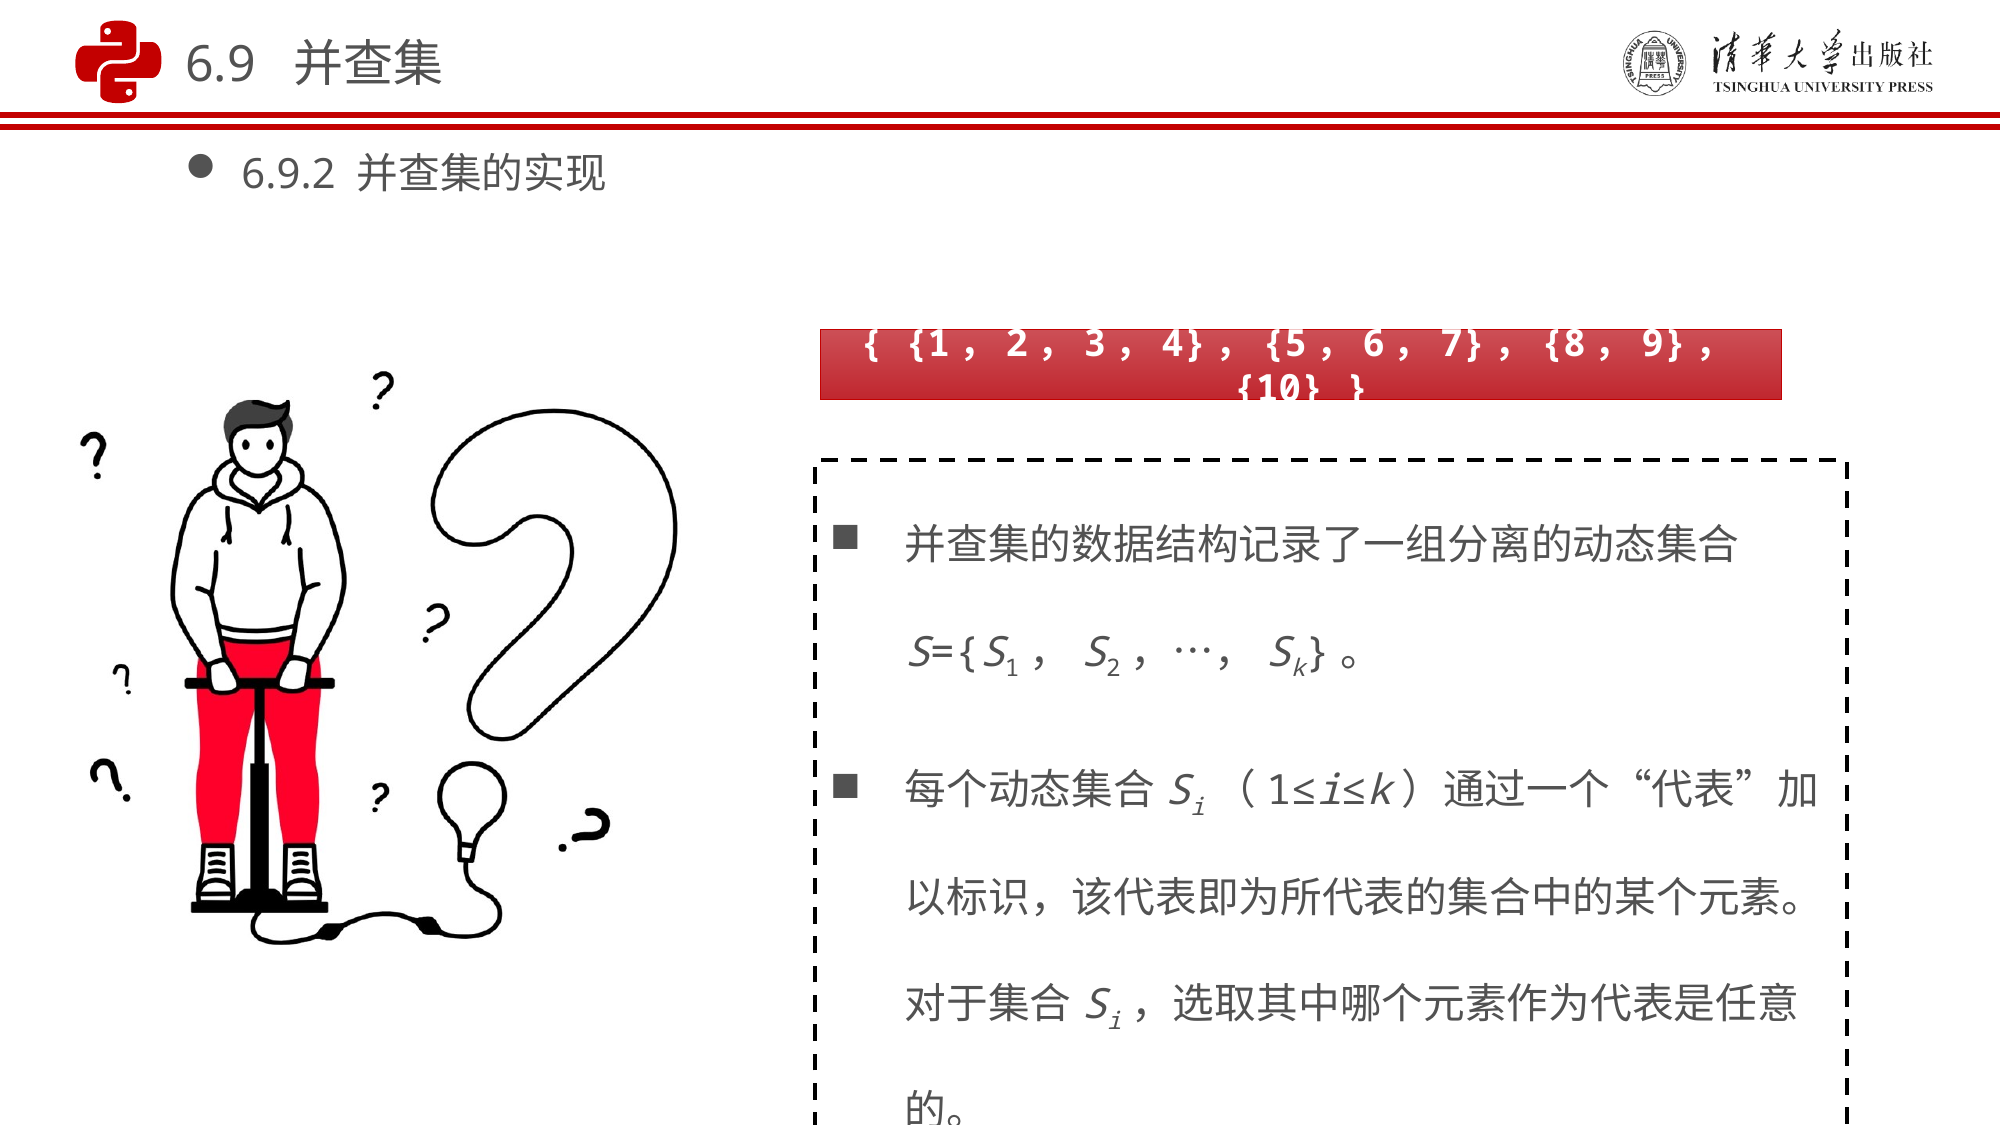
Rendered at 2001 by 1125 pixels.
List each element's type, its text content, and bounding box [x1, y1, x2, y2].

text_box 并查集的数据结构记录了一组分离的动态集合S={S1，S2，…，Sk}。 每个动态集合Si（1≤i≤k）通过一个“代表”加以标识，该代表即为所代表的集合中的某个元素。对于集合Si，选取其中哪个元素作为代表是任意的。 [814, 459, 1848, 1125]
text_box { {1，2，3，4}，{5，6，7}，{8，9}，{10} } [820, 329, 1782, 400]
picture [0, 277, 748, 1024]
text_box 6.9.2 并查集的实现 [170, 139, 966, 204]
text_box 6.9 并查集 [170, 24, 459, 99]
